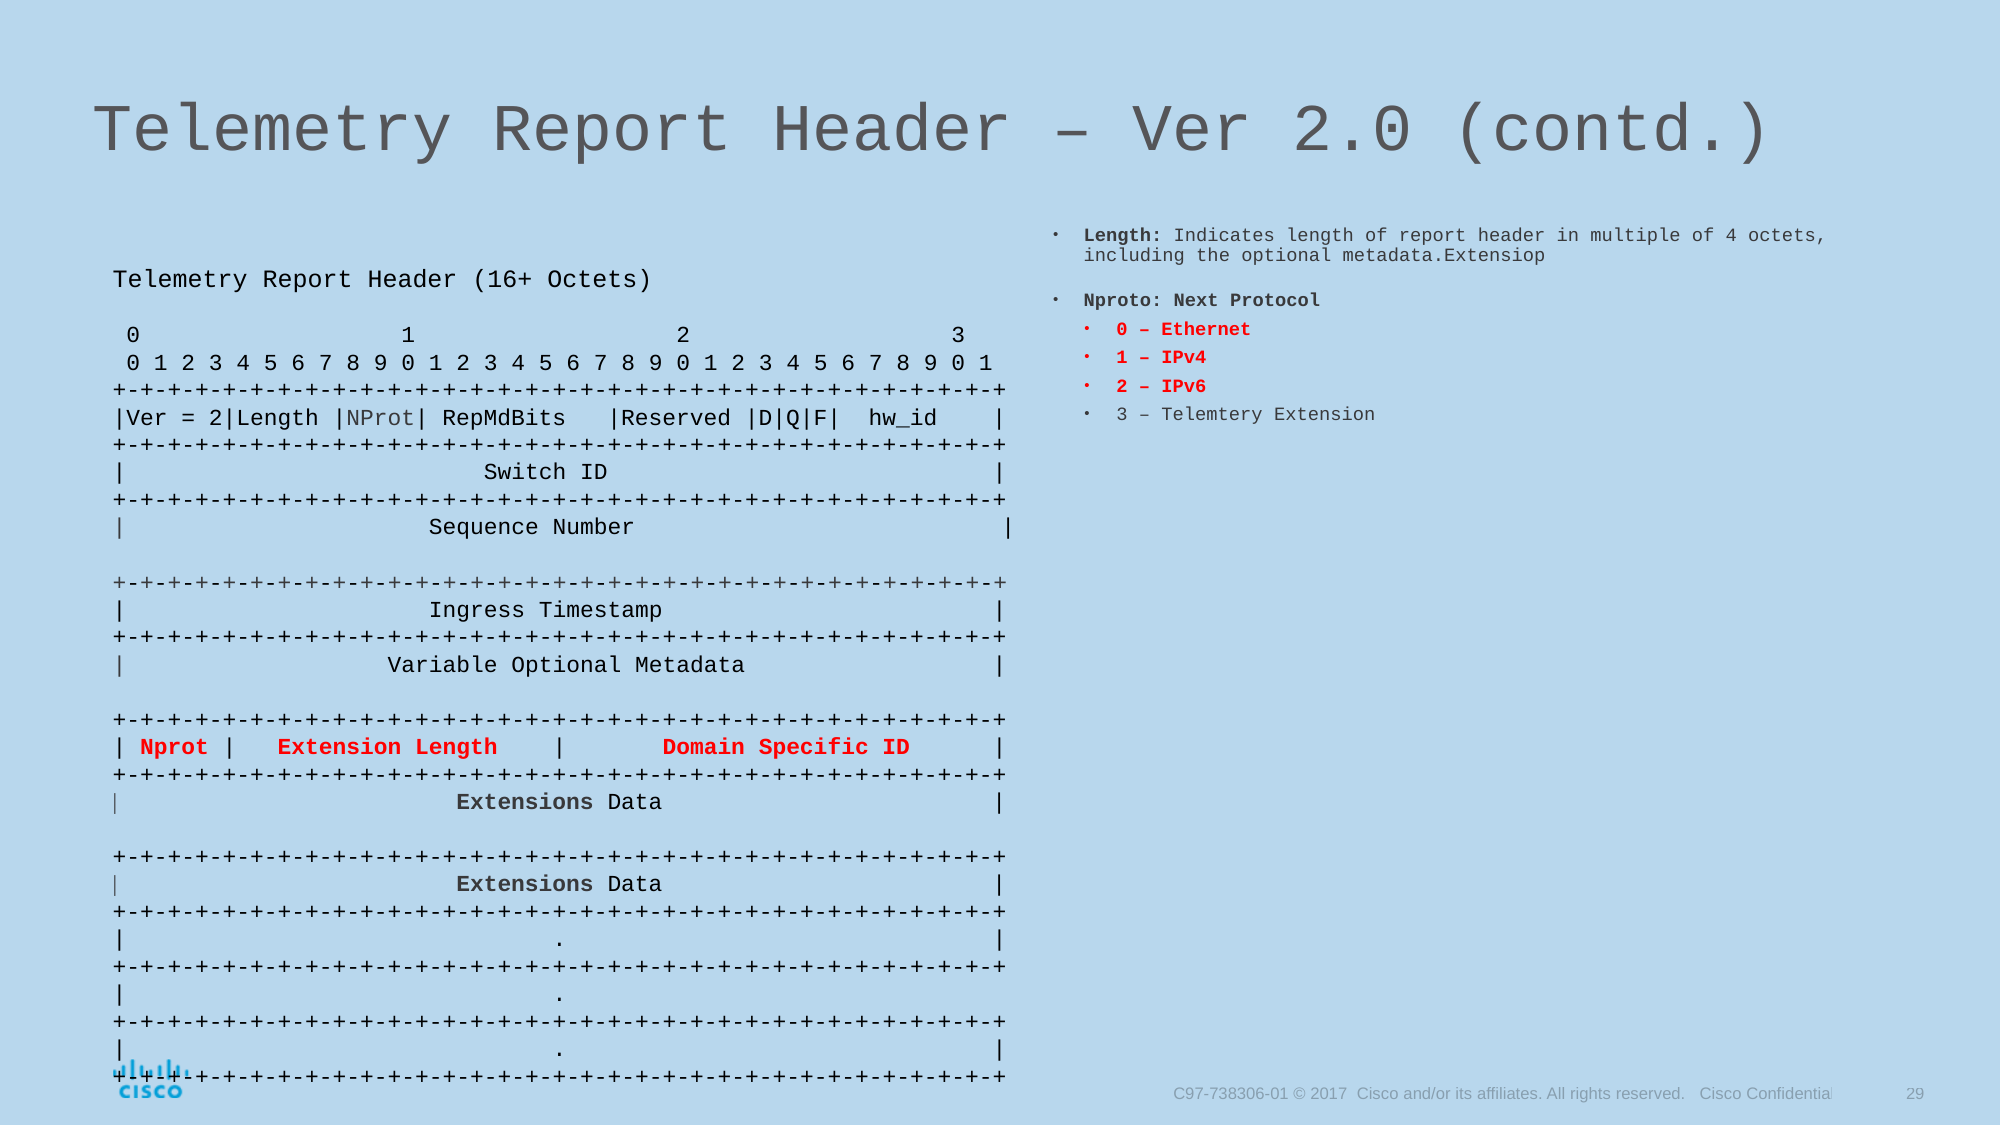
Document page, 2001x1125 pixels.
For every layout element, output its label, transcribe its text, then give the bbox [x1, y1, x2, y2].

text_box Length: Indicates length of report header in multiple of 4 octets, including the optional metadata.Extensiop Nproto: Next Protocol 0 – Ethernet 1 – IPv4 2 – IPv6 3 – Telemtery Extension [1032, 215, 1959, 1125]
title Telemetry Report Header – Ver 2.0 (contd.) [77, 47, 1977, 216]
text_box Telemetry Report Header (16+ Octets) 0 1 2 3 0 1 2 3 4 5 6 7 8 9 0 1 2 3 4 5 6 7 8 9 0 1 2 3 4 5 6 7 8 9 0 1 +-+-+-+-+-+-+-+-+-+-+-+-+-+-+-+-+-+-+-+-+-+-+-+-+-+-+-+-+-+-+-+-+ |Ver = 2|Length |NProt| RepMdBits |Reserved |D|Q|F| hw_id | +-+-+-+-+-+-+-+-+-+-+-+-+-+-+-+-+-+-+-+-+-+-+-+-+-+-+-+-+-+-+-+-+ | Switch ID | +-+-+-+-+-+-+-+-+-+-+-+-+-+-+-+-+-+-+-+-+-+-+-+-+-+-+-+-+-+-+-+-+ | Sequence Number | +-+-+-+-+-+-+-+-+-+-+-+-+-+-+-+-+-+-+-+-+-+-+-+-+-+-+-+-+-+-+-+-+ | Ingress Timestamp | +-+-+-+-+-+-+-+-+-+-+-+-+-+-+-+-+-+-+-+-+-+-+-+-+-+-+-+-+-+-+-+-+ | Variable Optional Metadata | +-+-+-+-+-+-+-+-+-+-+-+-+-+-+-+-+-+-+-+-+-+-+-+-+-+-+-+-+-+-+-+-+ | Nprot | Extension Length | Domain Specific ID | +-+-+-+-+-+-+-+-+-+-+-+-+-+-+-+-+-+-+-+-+-+-+-+-+-+-+-+-+-+-+-+-+ | Extensions Data | +-+-+-+-+-+-+-+-+-+-+-+-+-+-+-+-+-+-+-+-+-+-+-+-+-+-+-+-+-+-+-+-+ | Extensions Data | +-+-+-+-+-+-+-+-+-+-+-+-+-+-+-+-+-+-+-+-+-+-+-+-+-+-+-+-+-+-+-+-+ | . | +-+-+-+-+-+-+-+-+-+-+-+-+-+-+-+-+-+-+-+-+-+-+-+-+-+-+-+-+-+-+-+-+ | . +-+-+-+-+-+-+-+-+-+-+-+-+-+-+-+-+-+-+-+-+-+-+-+-+-+-+-+-+-+-+-+-+ | . | +-+-+-+-+-+-+-+-+-+-+-+-+-+-+-+-+-+-+-+-+-+-+-+-+-+-+-+-+-+-+-+-+ [97, 255, 1032, 1124]
